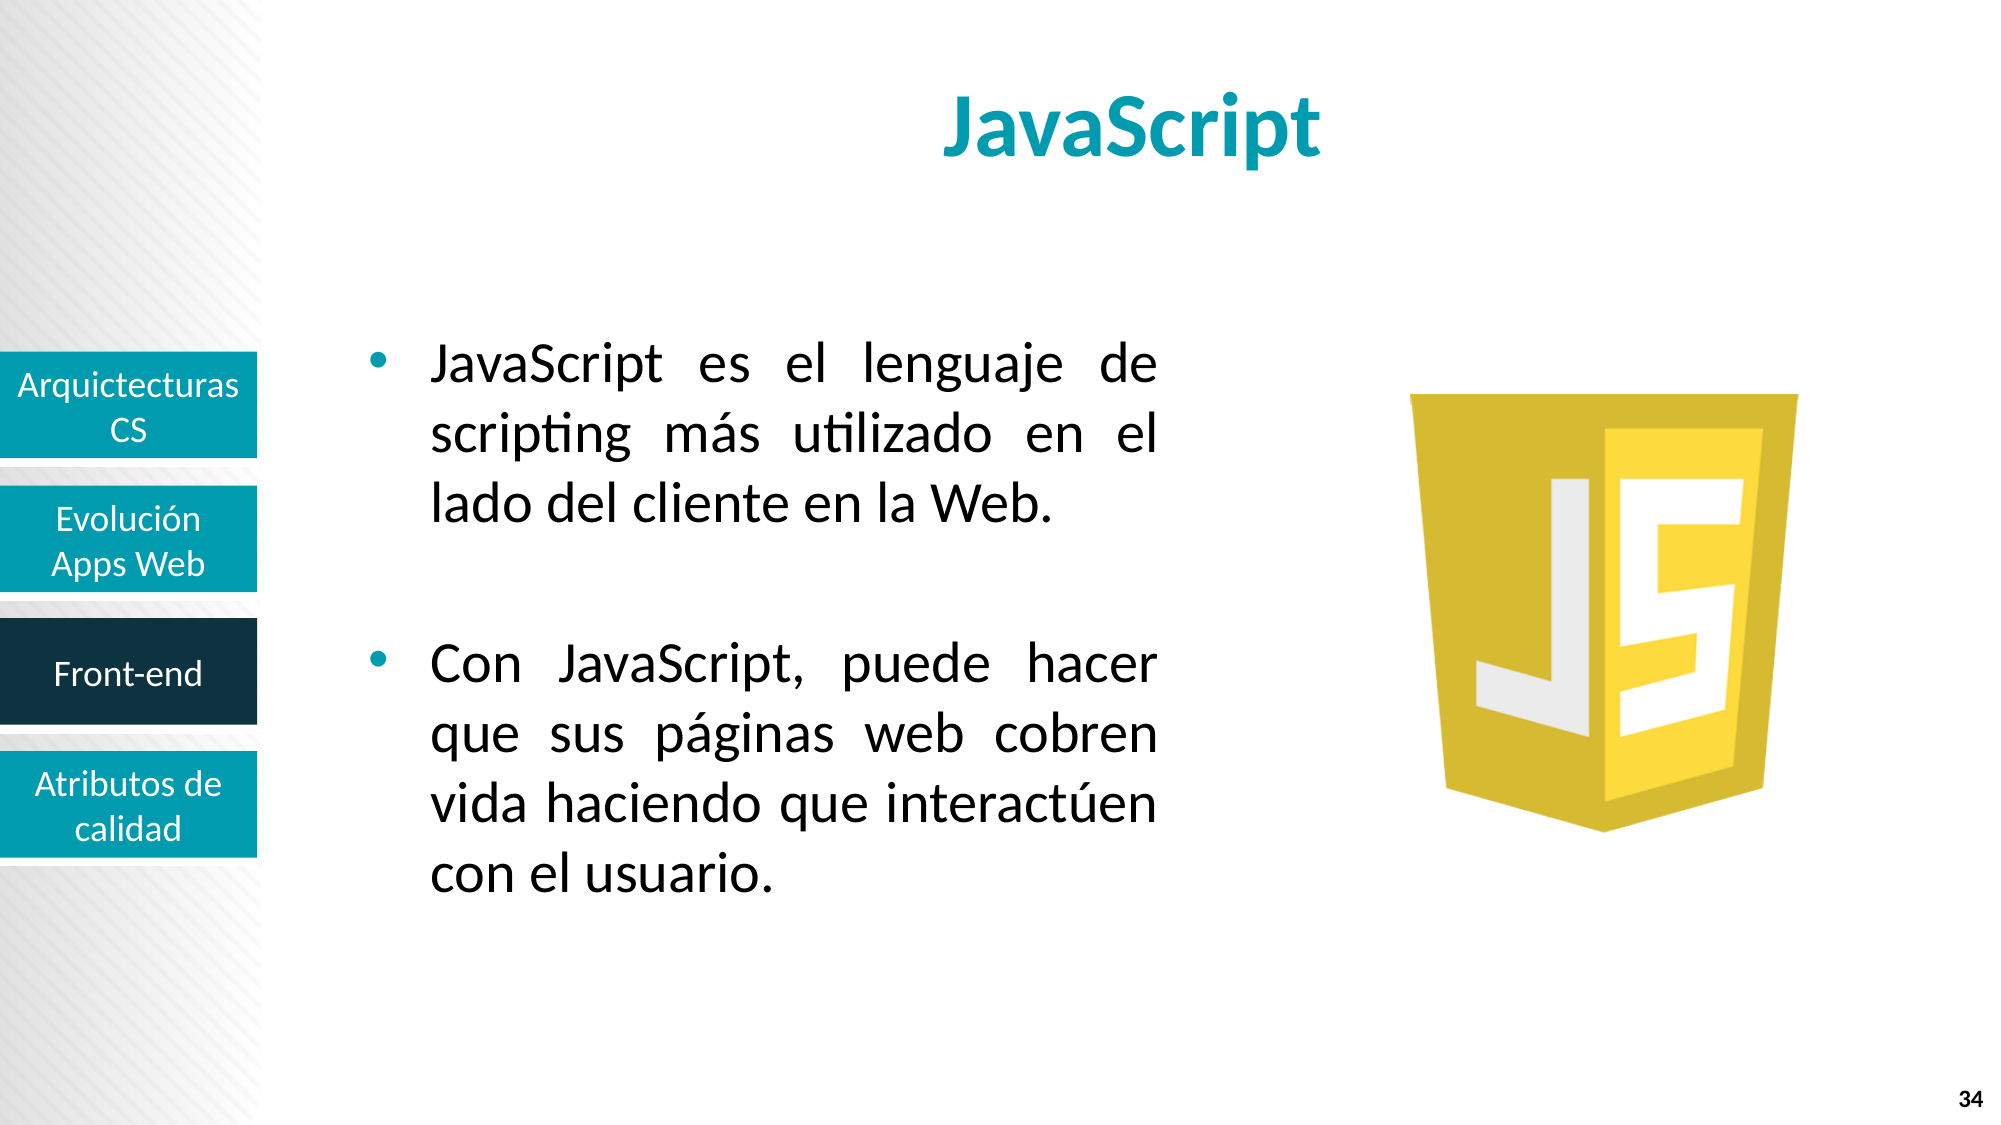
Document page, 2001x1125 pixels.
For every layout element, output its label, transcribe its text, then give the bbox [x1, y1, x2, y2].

picture [1410, 394, 1799, 834]
slide_number 34 [1921, 1072, 2000, 1124]
list JavaScript es el lenguaje de scripting más utilizado en el lado del cliente en la Web. Con JavaScript, puede hacer que sus páginas web cobren vida haciendo que interactúen con el usuario. [340, 231, 1175, 997]
title JavaScript [340, 36, 1927, 204]
